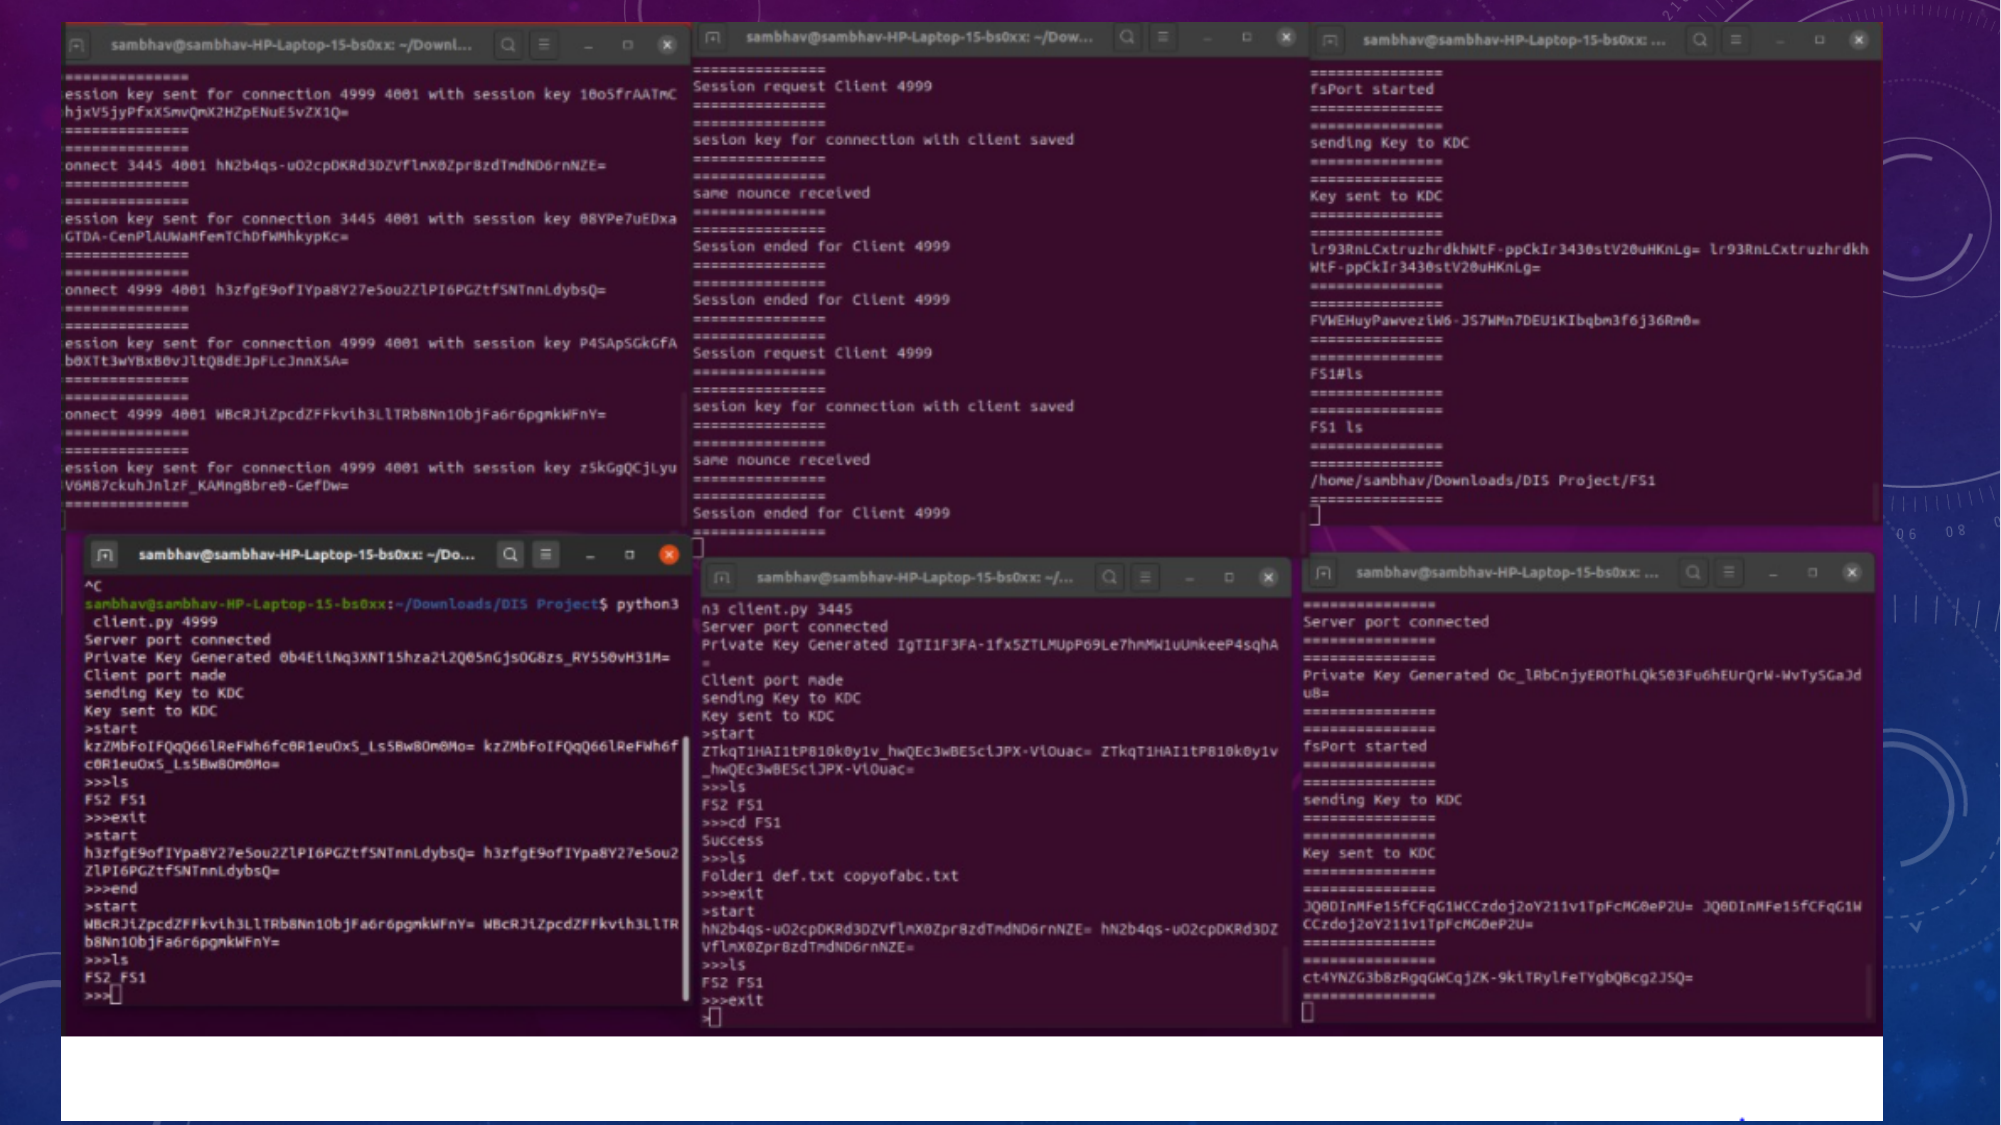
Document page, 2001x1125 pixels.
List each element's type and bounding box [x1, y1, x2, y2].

list [60, 22, 1884, 1121]
picture [0, 0, 2001, 1125]
